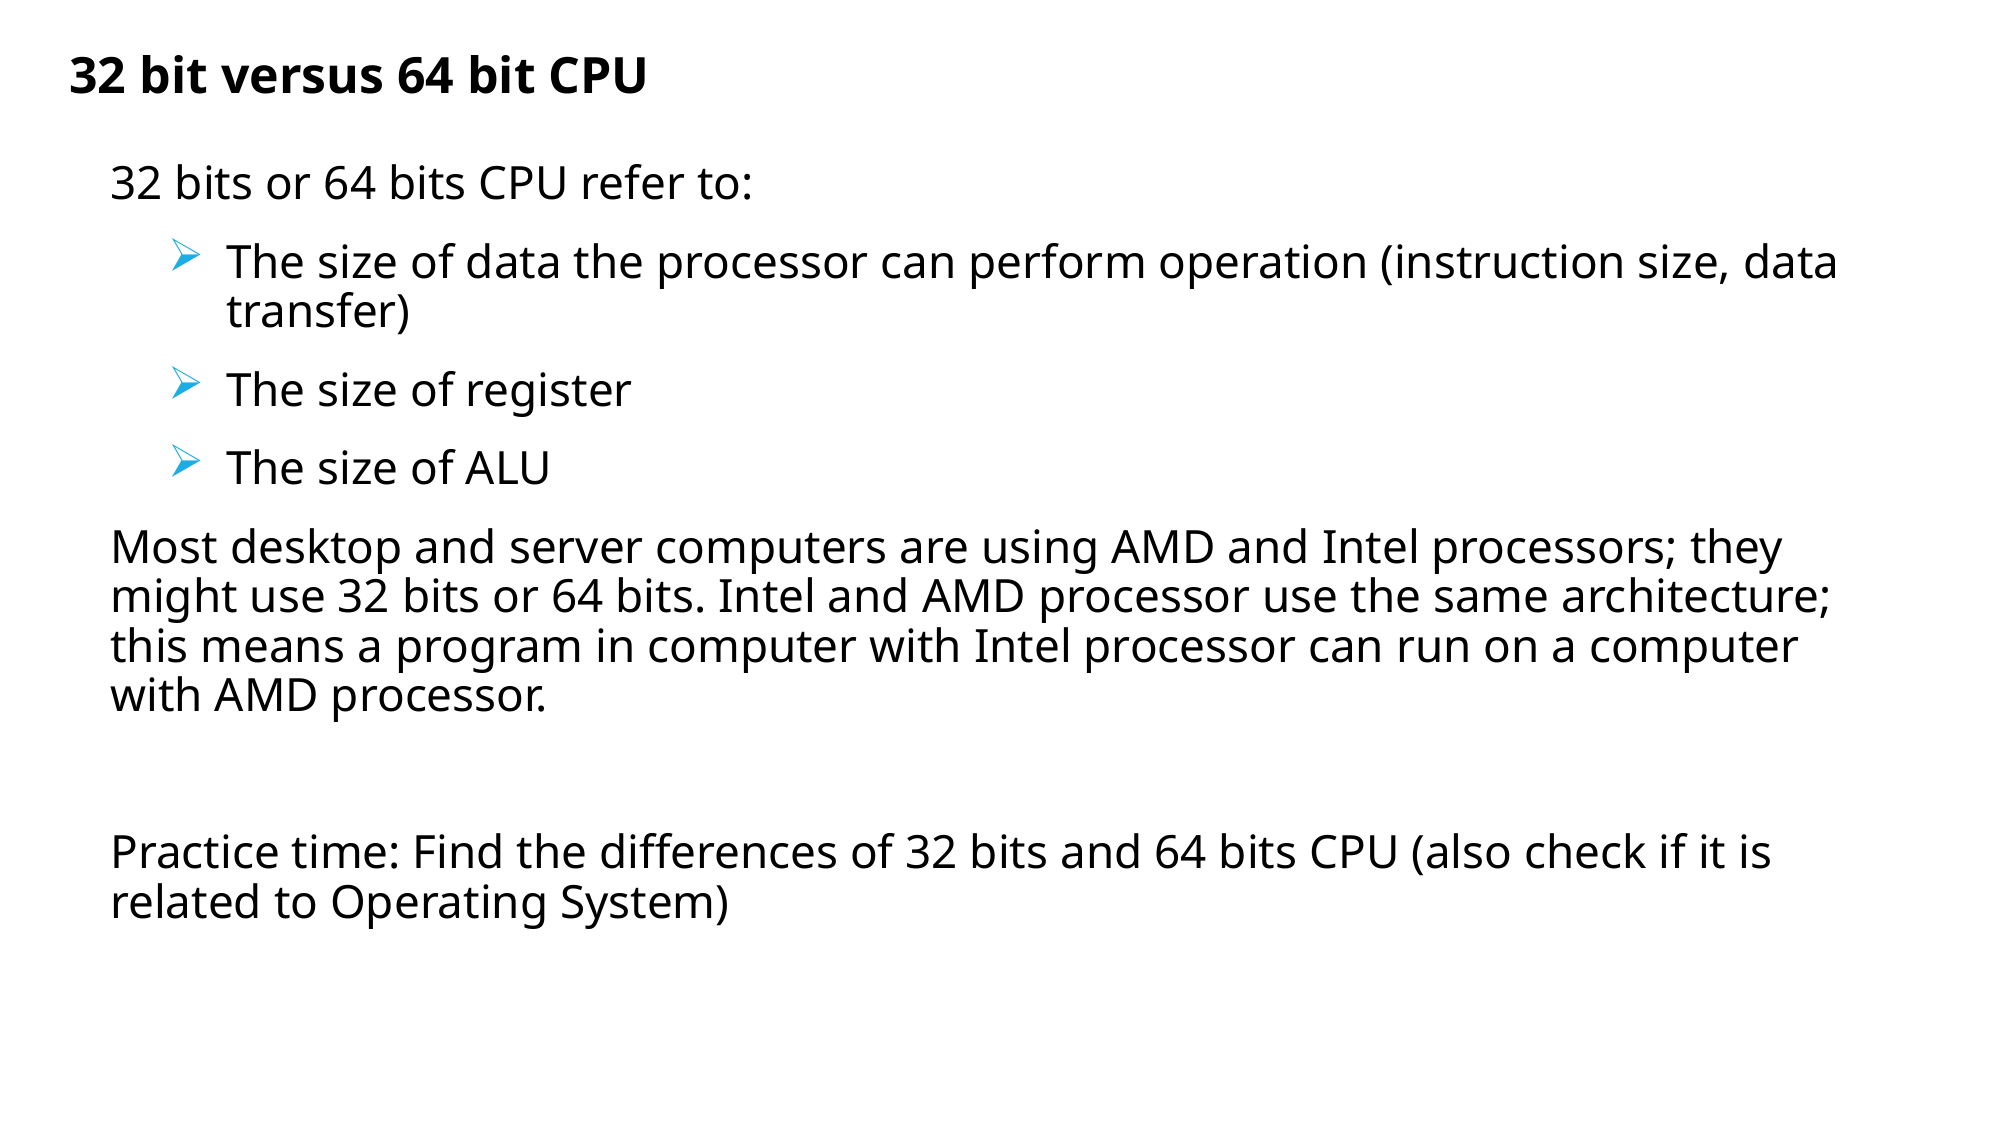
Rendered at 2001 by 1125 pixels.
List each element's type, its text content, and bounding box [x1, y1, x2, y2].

text_box 32 bit versus 64 bit CPU [54, 36, 665, 111]
text_box 32 bits or 64 bits CPU refer to: The size of data the processor can perform operation (instruction size, data transfer) The size of register The size of ALU Most desktop and server computers are using AMD and Intel processors; they might use 32 bits or 64 bits. Intel and AMD processor use the same architecture; this means a program in computer with Intel processor can run on a computer with AMD processor. Practice time: Find the differences of 32 bits and 64 bits CPU (also check if it is related to Operating System) [93, 152, 1906, 1061]
